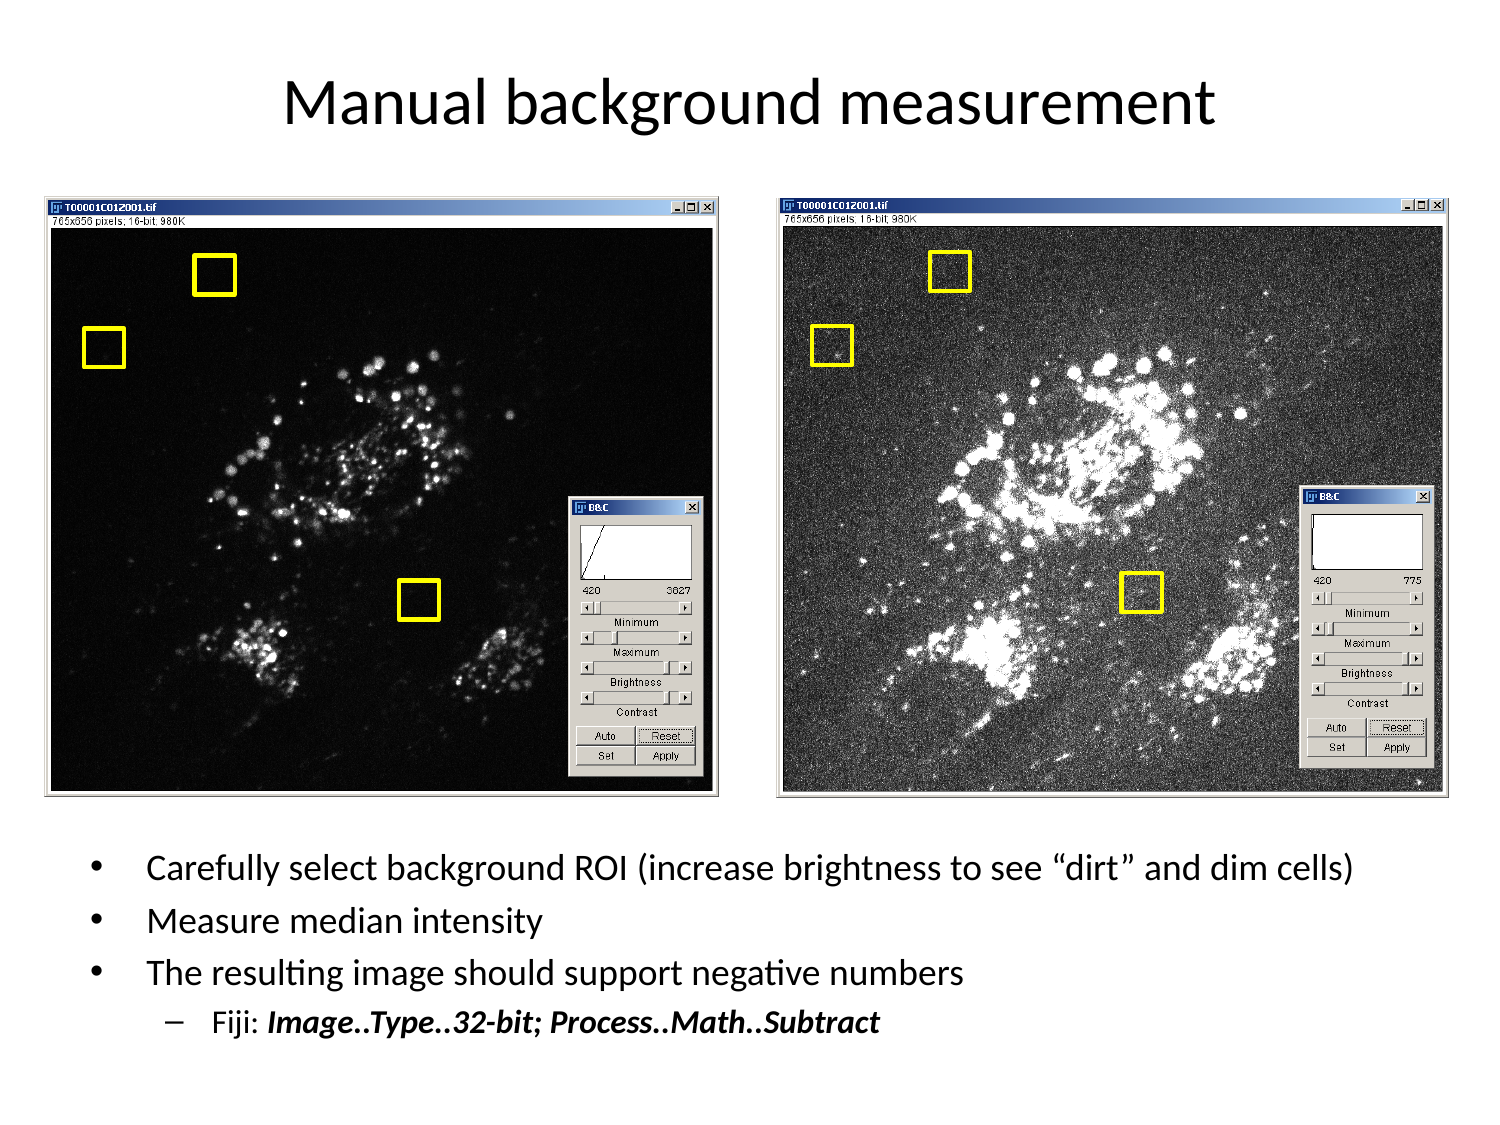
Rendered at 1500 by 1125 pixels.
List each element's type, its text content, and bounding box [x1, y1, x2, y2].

list Carefully select background ROI (increase brightness to see “dirt” and dim cells) Measure median intensity The resulting image should support negative numbers Fiji: Image..Type..32-bit; Process..Math..Subtract [75, 835, 1425, 1011]
title Manual background measurement [0, 4, 1500, 192]
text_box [43, 195, 719, 797]
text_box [776, 197, 1449, 798]
